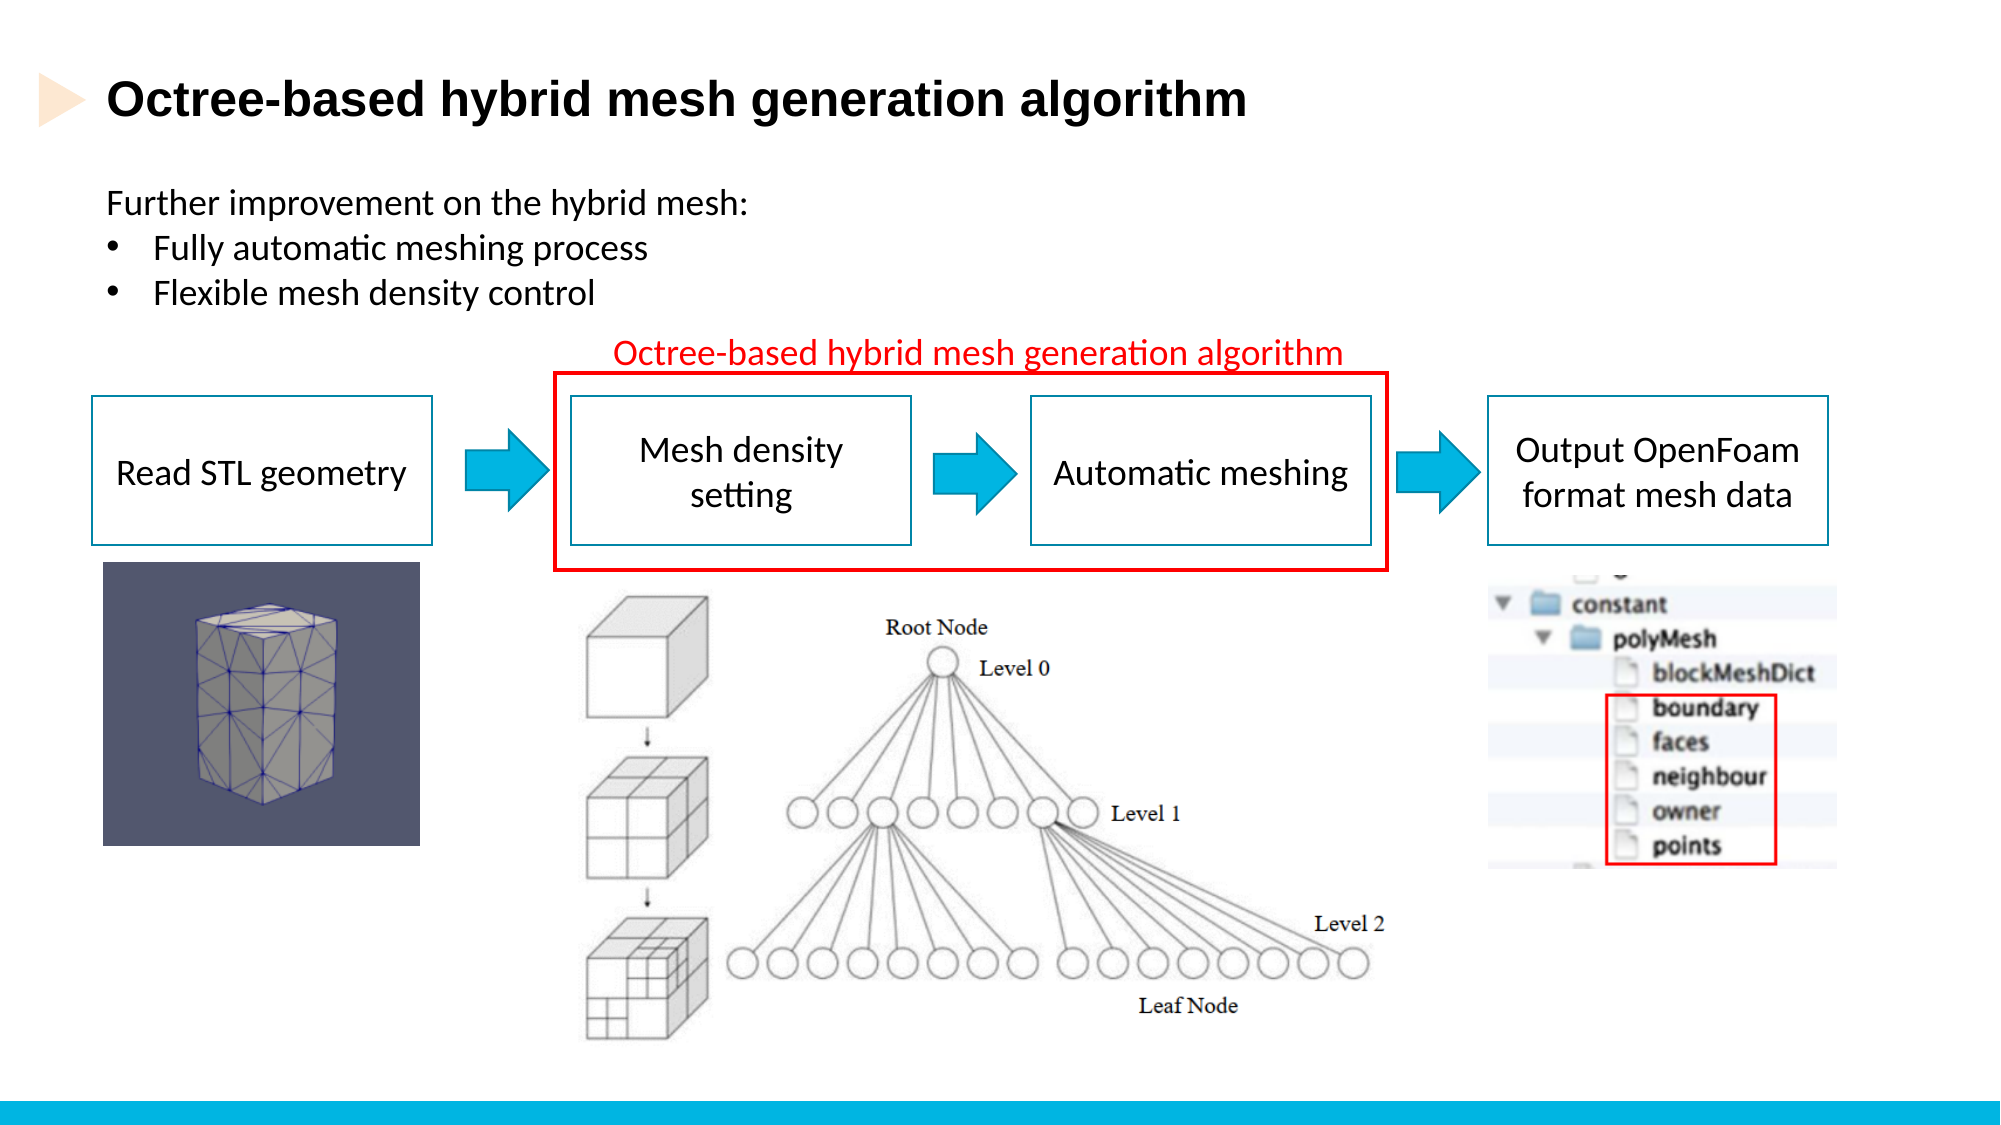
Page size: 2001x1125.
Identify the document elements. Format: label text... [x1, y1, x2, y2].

text_box [37, 70, 89, 130]
text_box Octree-based hybrid mesh generation algorithm [91, 59, 1937, 140]
text_box [464, 427, 551, 513]
text_box Octree-based hybrid mesh generation algorithm [598, 320, 1378, 381]
picture [1487, 575, 1837, 869]
text_box Read STL geometry [91, 395, 433, 546]
text_box Further improvement on the hybrid mesh: Fully automatic meshing process Flexible mesh density control [91, 170, 1372, 366]
text_box [554, 372, 1388, 568]
text_box Output OpenFoam format mesh data [1487, 395, 1829, 546]
picture [103, 562, 420, 846]
picture [554, 568, 1446, 1060]
text_box [1396, 429, 1482, 515]
